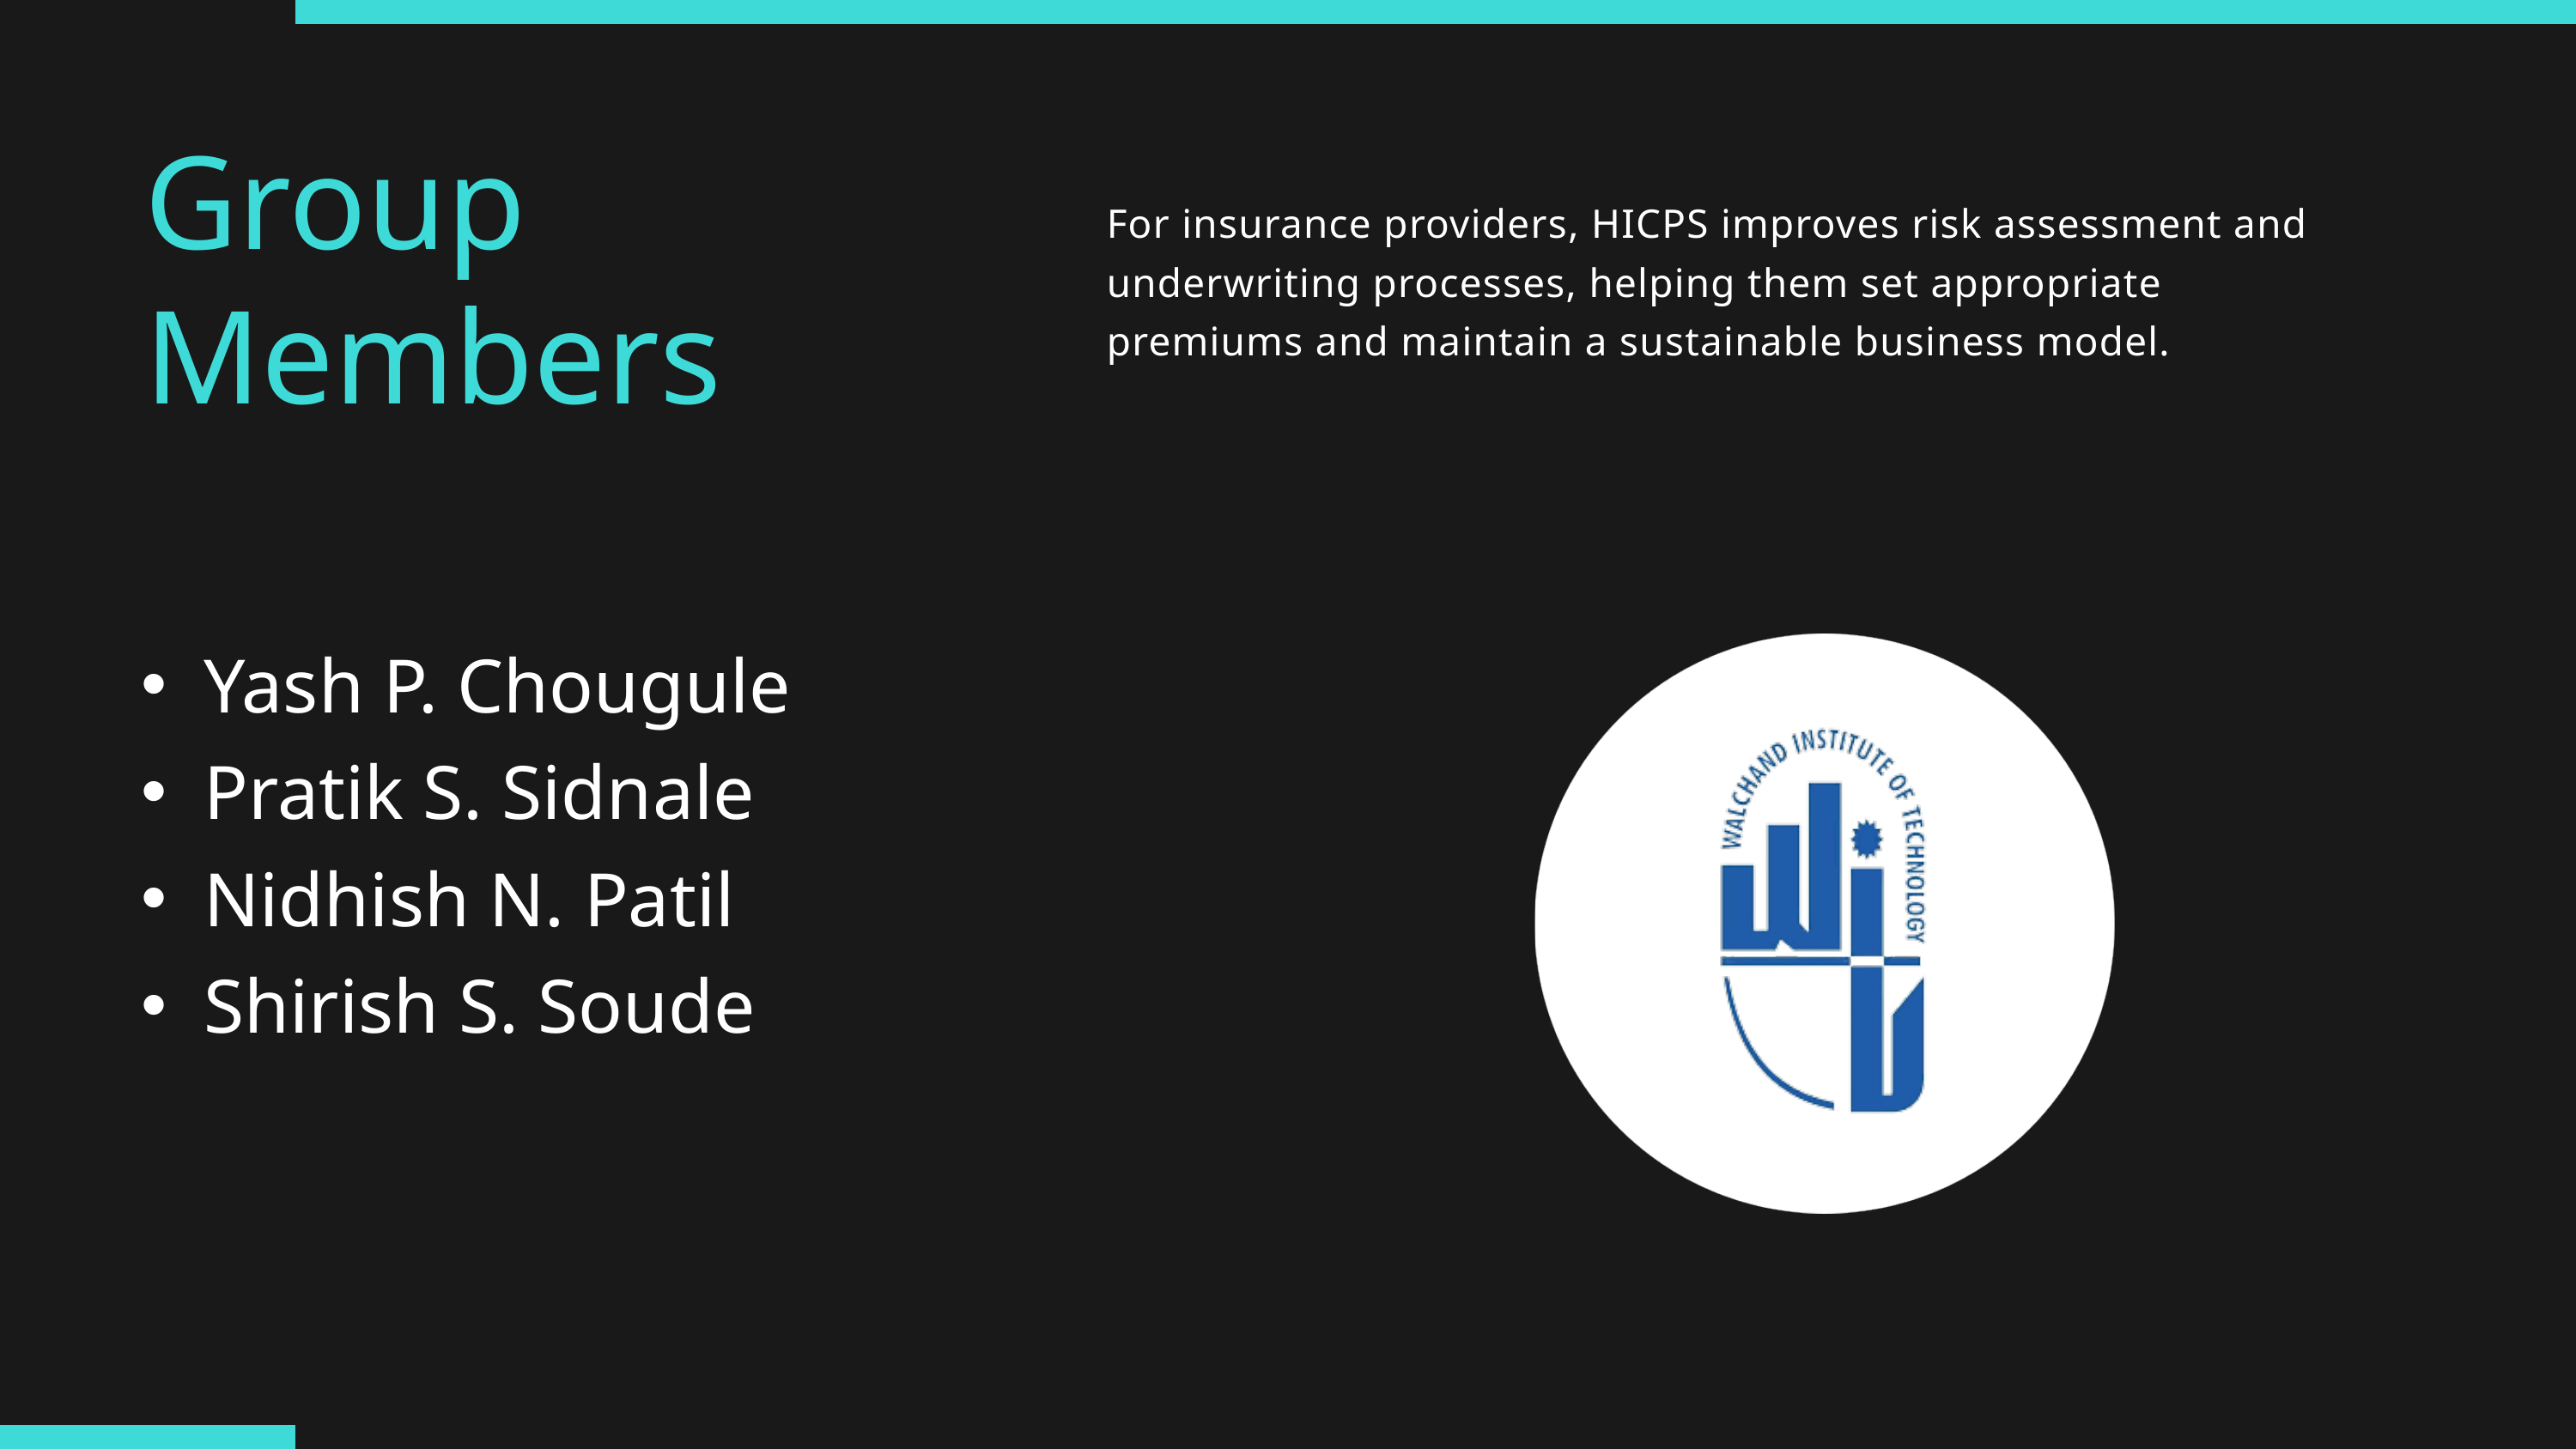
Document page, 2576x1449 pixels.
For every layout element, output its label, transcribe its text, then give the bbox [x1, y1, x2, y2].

text_box Group Members [144, 119, 803, 430]
text_box For insurance providers, HICPS improves risk assessment and underwriting processes, helping them set appropriate premiums and maintain a sustainable business model. [1106, 186, 2349, 365]
text_box Yash P. Chougule Pratik S. Sidnale Nidhish N. Patil Shirish S. Soude [78, 620, 982, 1155]
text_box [1534, 634, 2115, 1214]
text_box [295, 0, 2576, 25]
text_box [0, 1424, 295, 1449]
